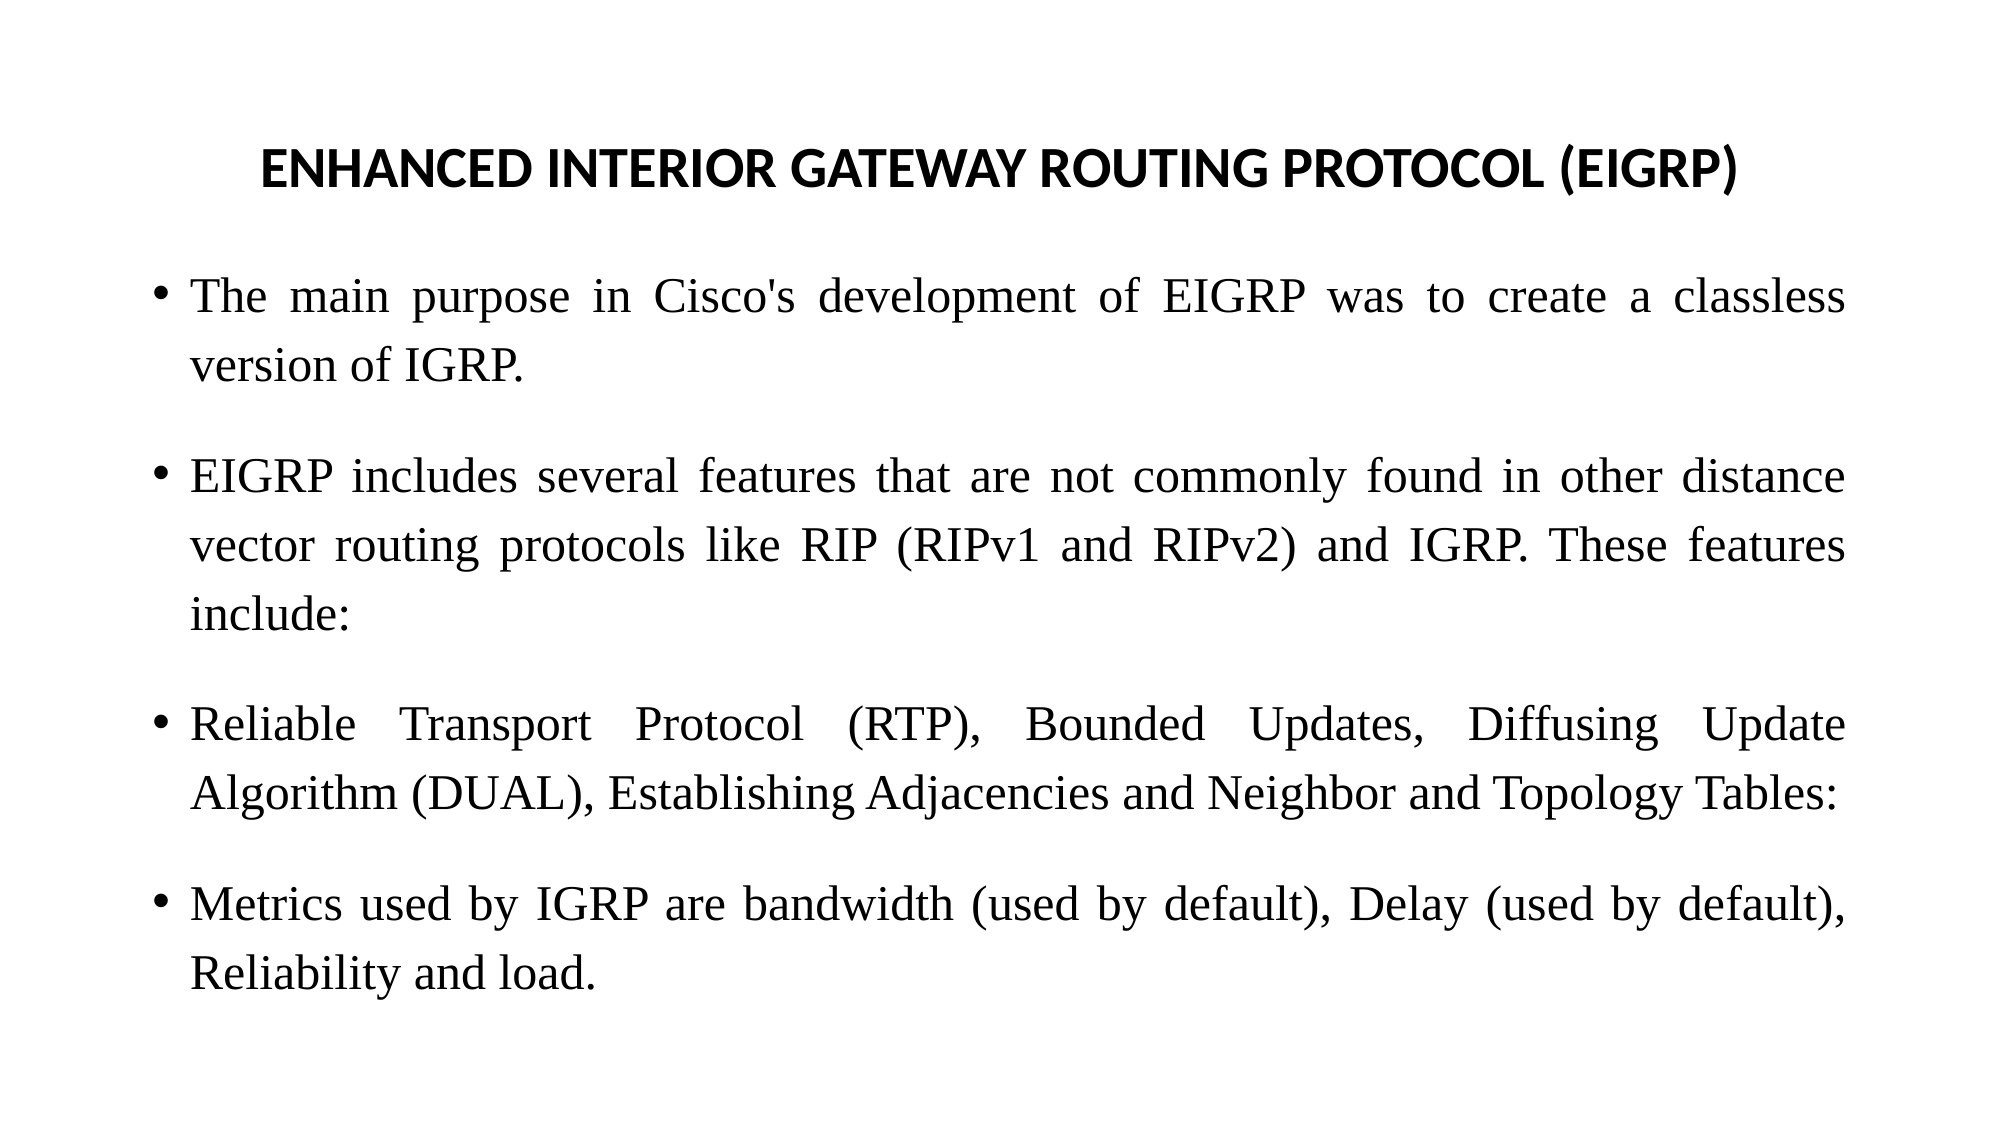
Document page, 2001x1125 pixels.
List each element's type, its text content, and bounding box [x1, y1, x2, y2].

list The main purpose in Cisco's development of EIGRP was to create a classless version of IGRP. EIGRP includes several features that are not commonly found in other distance vector routing protocols like RIP (RIPv1 and RIPv2) and IGRP. These features include: Reliable Transport Protocol (RTP), Bounded Updates, Diffusing Update Algorithm (DUAL), Establishing Adjacencies and Neighbor and Topology Tables: Metrics used by IGRP are bandwidth (used by default), Delay (used by default), Reliability and load. [137, 246, 1863, 1012]
title ENHANCED INTERIOR GATEWAY ROUTING PROTOCOL (EIGRP) [137, 59, 1863, 246]
